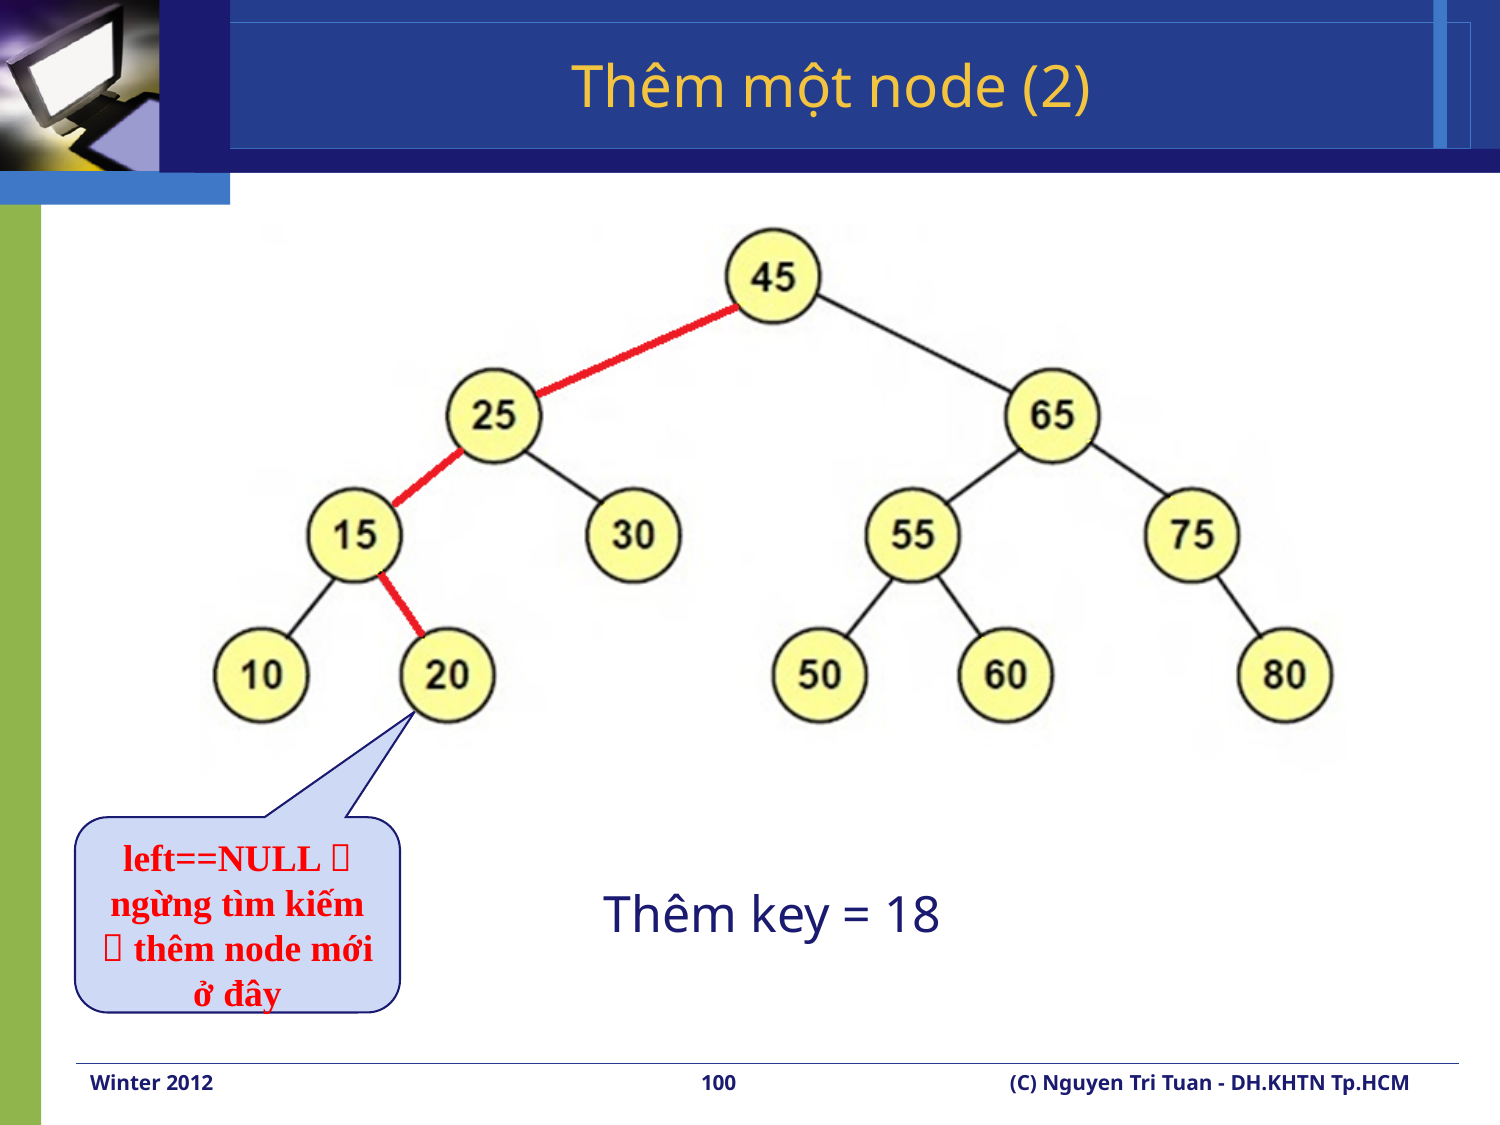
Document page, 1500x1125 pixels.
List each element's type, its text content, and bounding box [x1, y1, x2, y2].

text_box left==NULL  ngừng tìm kiếm  thêm node mới ở đây [75, 784, 400, 1013]
title Thêm một node (2) [225, 38, 1438, 131]
slide_number 100 [599, 1062, 838, 1125]
picture [199, 224, 1346, 776]
footer (C) Nguyen Tri Tuan - DH.KHTN Tp.HCM [887, 1062, 1426, 1125]
slide_number Winter 2012 [74, 1062, 426, 1125]
text_box Thêm key = 18 [400, 886, 1192, 943]
picture [0, 0, 159, 171]
